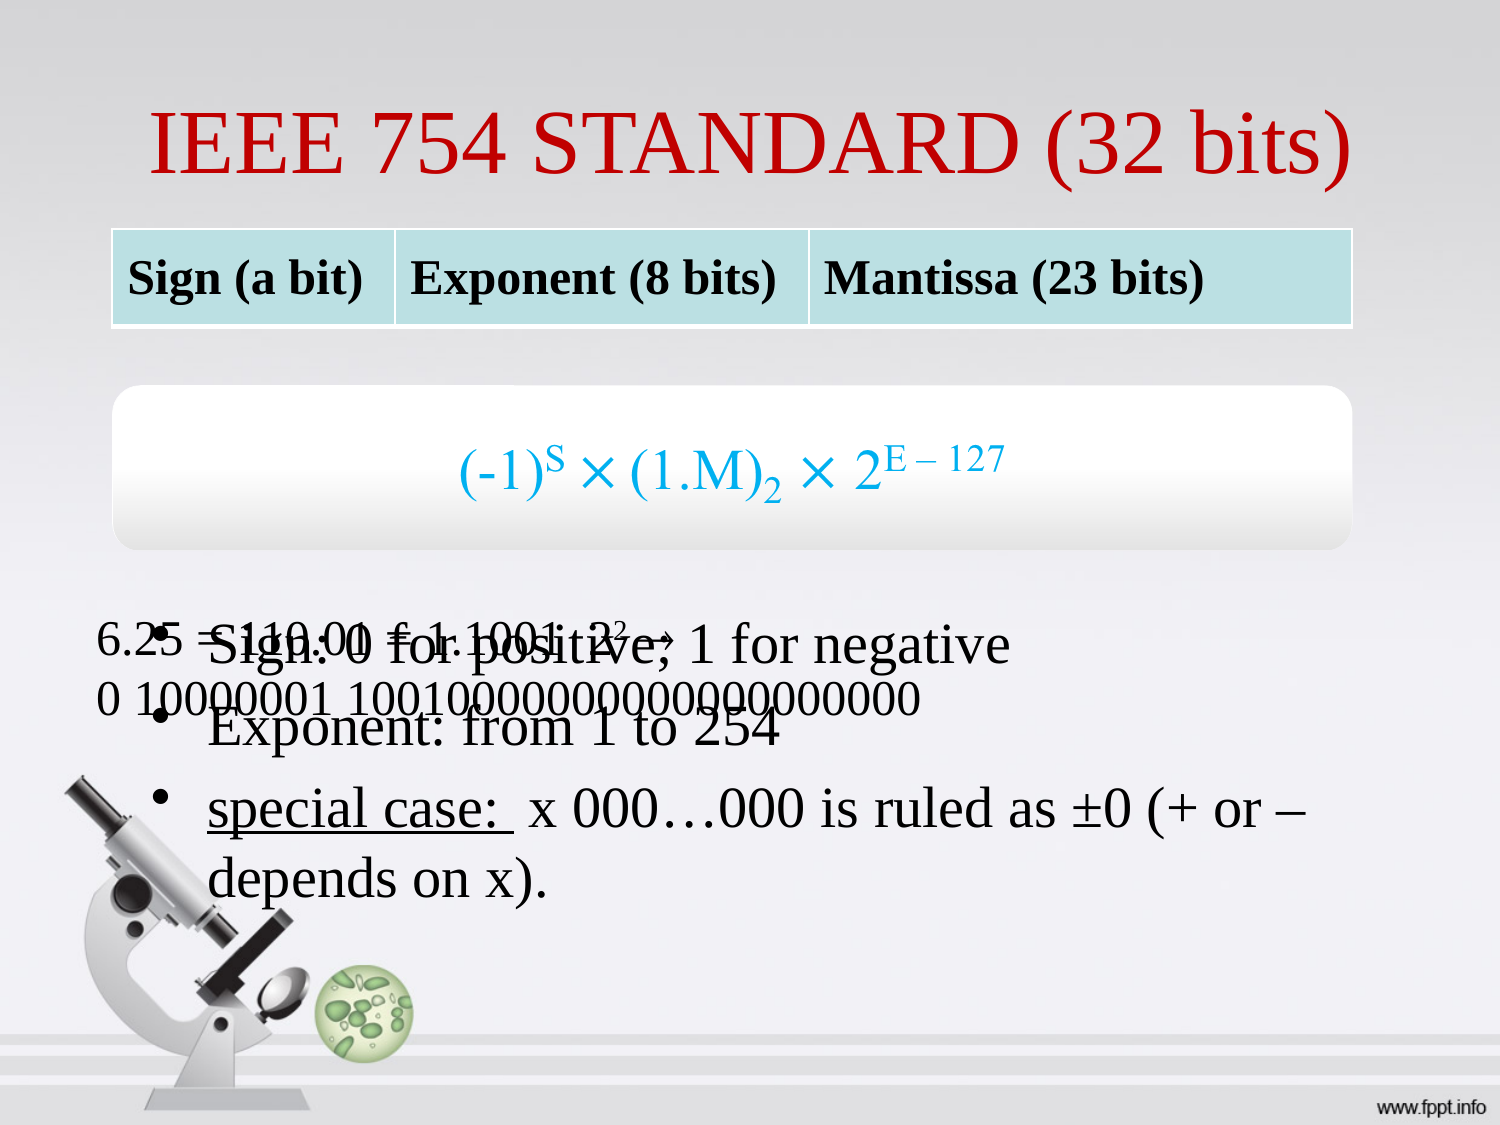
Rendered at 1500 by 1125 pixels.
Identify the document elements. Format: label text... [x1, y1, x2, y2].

table_header Exponent (8 bits) [396, 230, 808, 324]
list Sign: 0 for positive; 1 for negative Exponent: from 1 to 254 special case: x 000…000 is ruled as ±0 (+ or – depends on x). [135, 597, 1486, 1035]
text_box [112, 385, 1353, 551]
title IEEE 754 STANDARD (32 bits) [76, 42, 1427, 231]
table_header Mantissa (23 bits) [810, 230, 1351, 324]
table_header Sign (a bit) [113, 230, 394, 324]
picture [0, 0, 1500, 1125]
